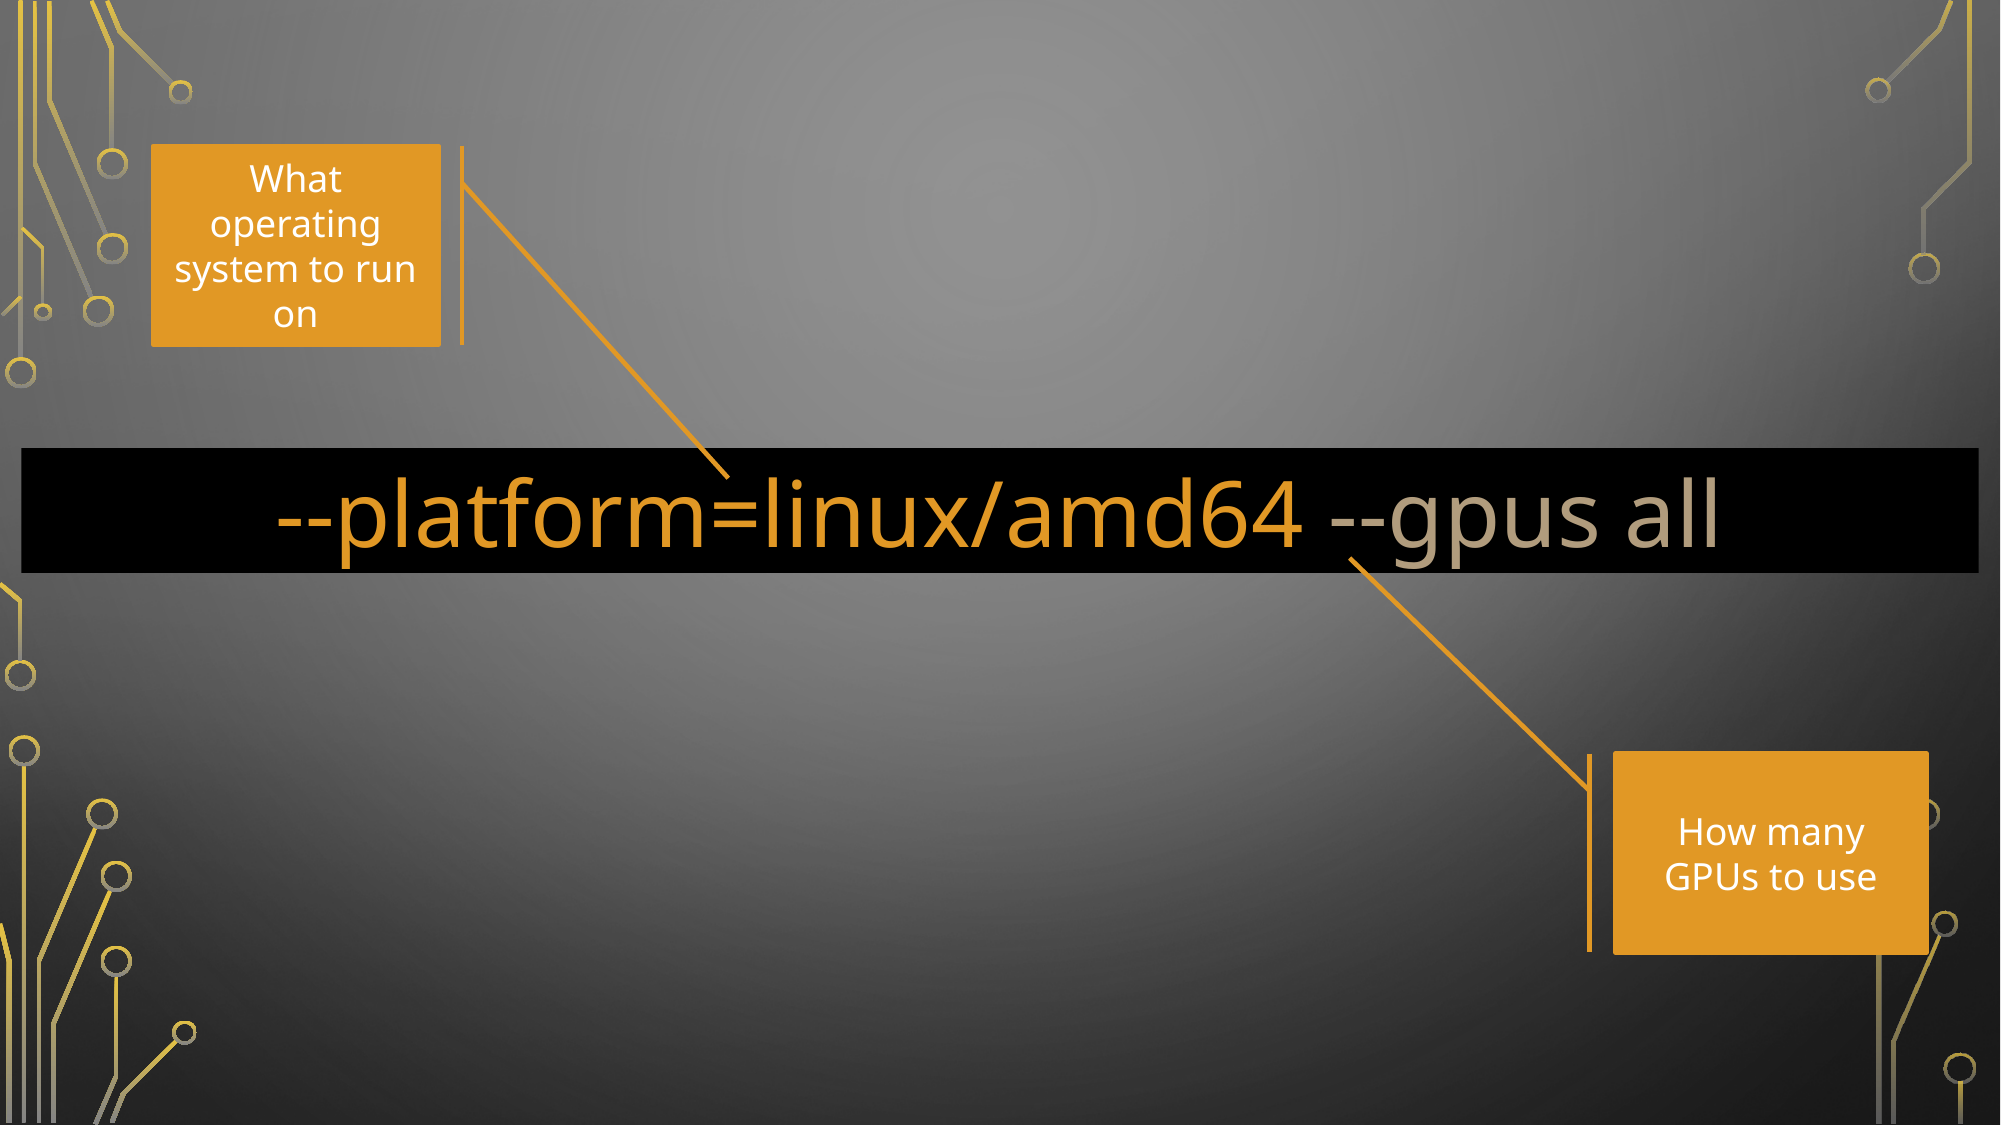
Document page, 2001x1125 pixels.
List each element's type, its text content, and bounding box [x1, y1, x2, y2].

text_box What operating system to run on [152, 145, 440, 346]
text_box How many GPUs to use [1348, 557, 1591, 952]
text_box What operating system to run on [461, 145, 730, 480]
text_box --platform=linux/amd64 --gpus all [21, 448, 1979, 573]
text_box How many GPUs to use [1614, 752, 1928, 954]
